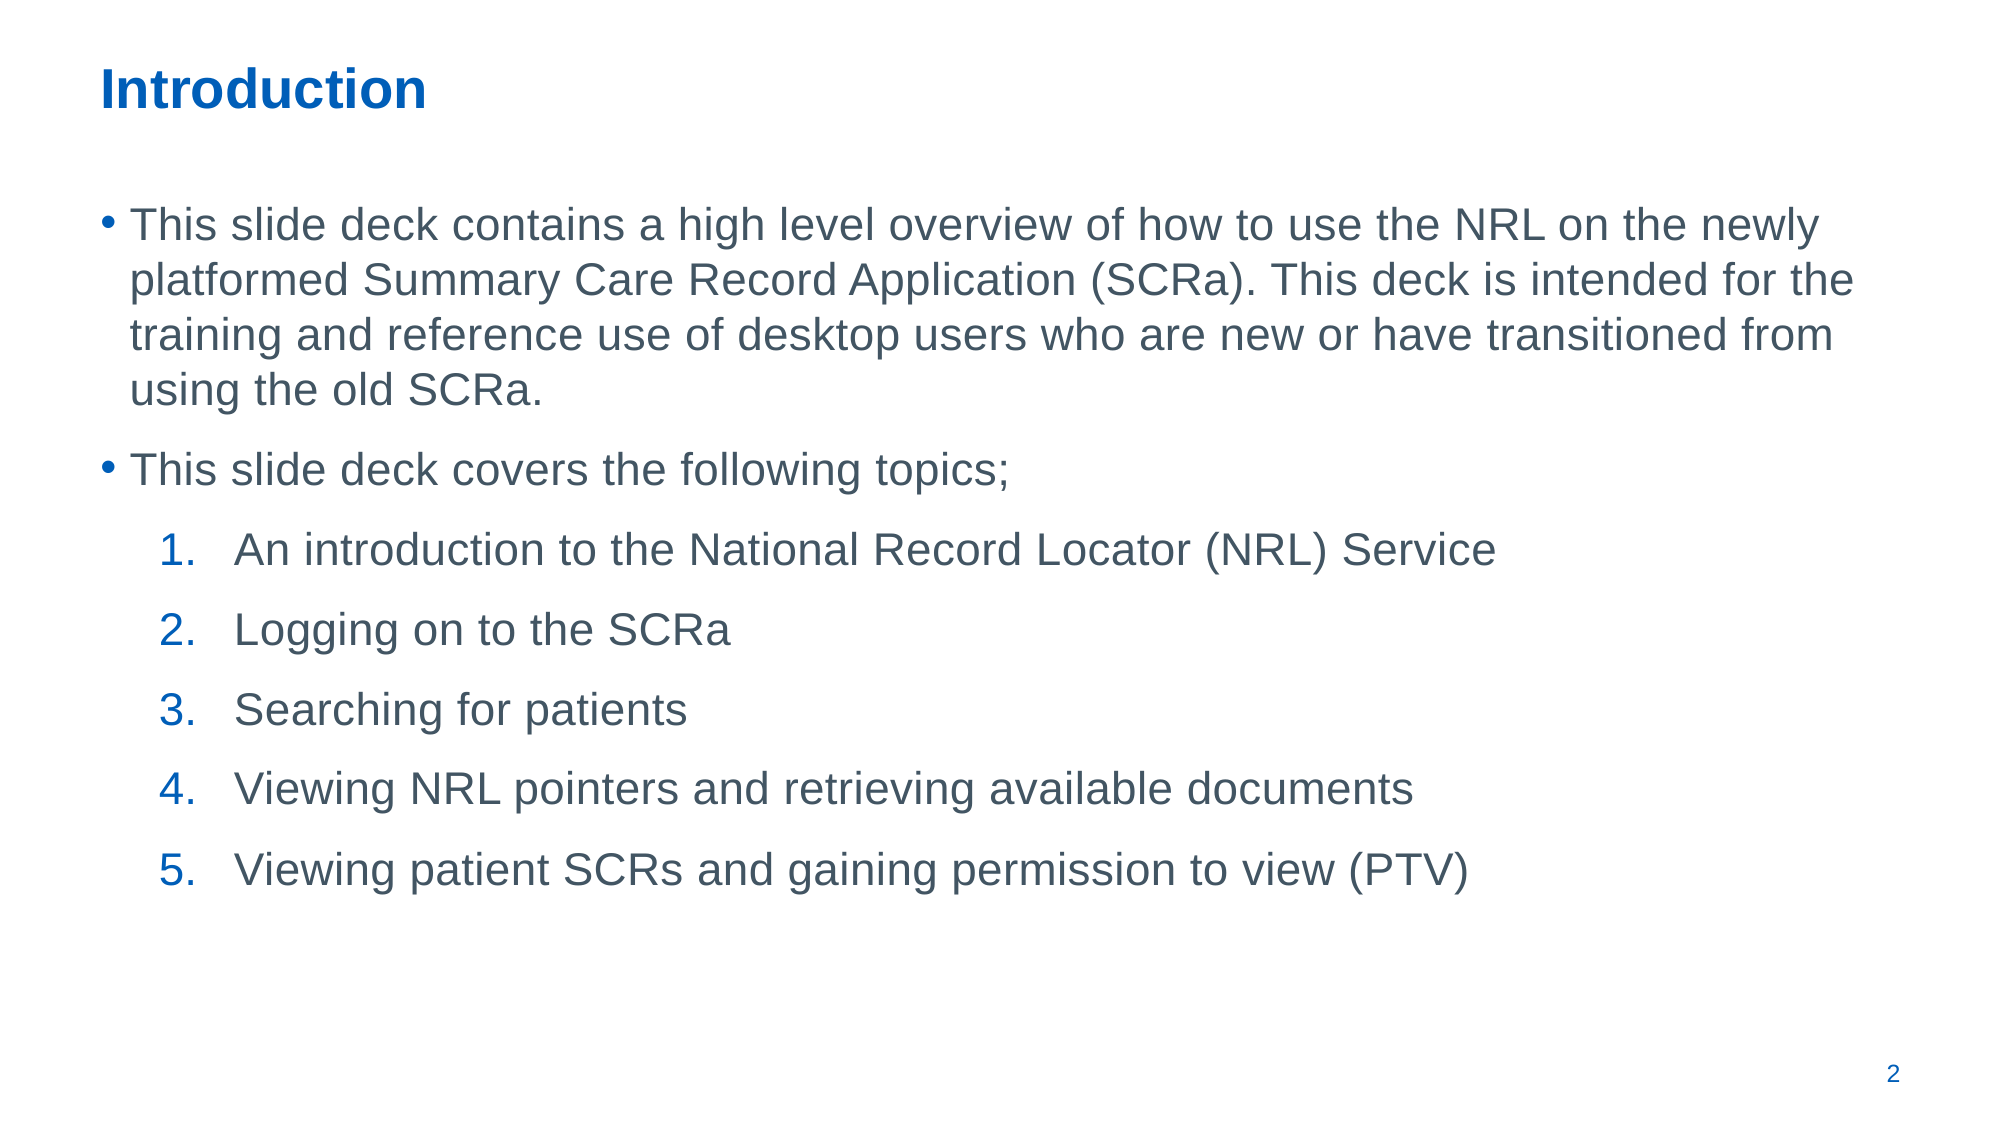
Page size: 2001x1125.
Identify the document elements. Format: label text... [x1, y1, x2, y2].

title Introduction [100, 52, 1901, 194]
slide_number 2 [1784, 1055, 1901, 1091]
list This slide deck contains a high level overview of how to use the NRL on the newly platformed Summary Care Record Application (SCRa). This deck is intended for the training and reference use of desktop users who are new or have transitioned from using the old SCRa. This slide deck covers the following topics; An introduction to the National Record Locator (NRL) Service Logging on to the SCRa Searching for patients Viewing NRL pointers and retrieving available documents Viewing patient SCRs and gaining permission to view (PTV) [100, 194, 1901, 1028]
